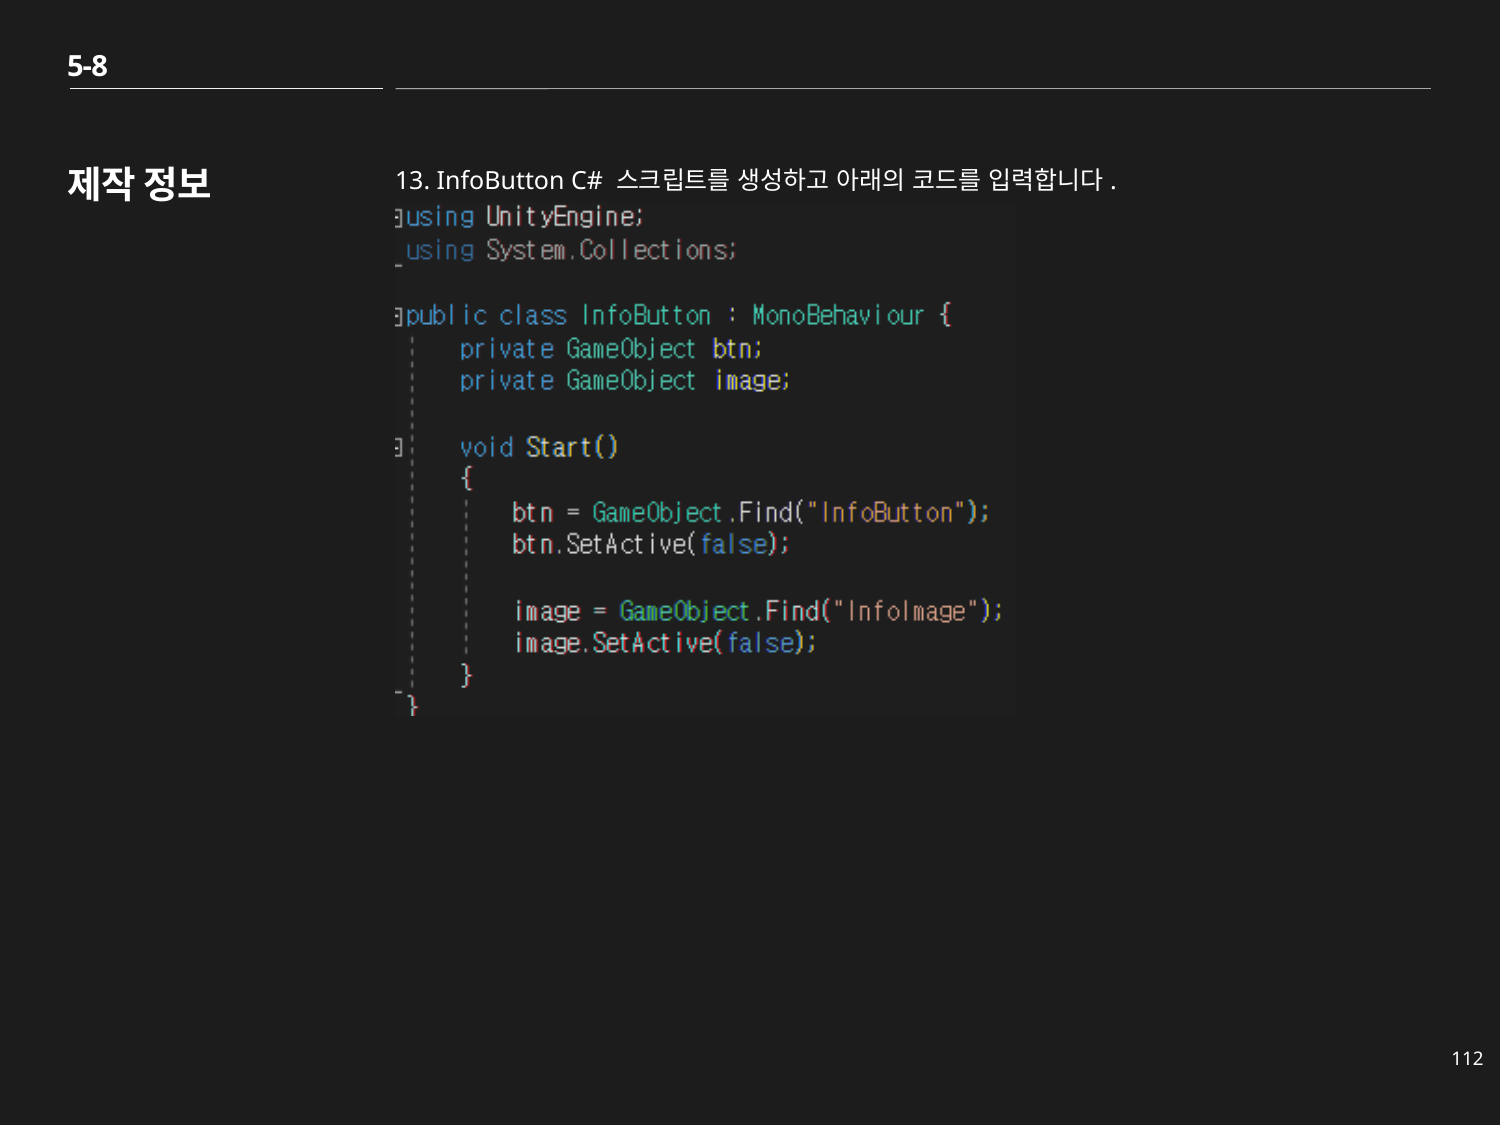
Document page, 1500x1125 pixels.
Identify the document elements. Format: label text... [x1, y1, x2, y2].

picture [395, 202, 1018, 717]
title 제작 정보 [52, 153, 384, 395]
text_box 5-8 [52, 39, 123, 90]
text_box 112 [1377, 1039, 1499, 1080]
text_box 13. InfoButton C# 스크립트를 생성하고 아래의 코드를 입력합니다. [380, 157, 1132, 202]
